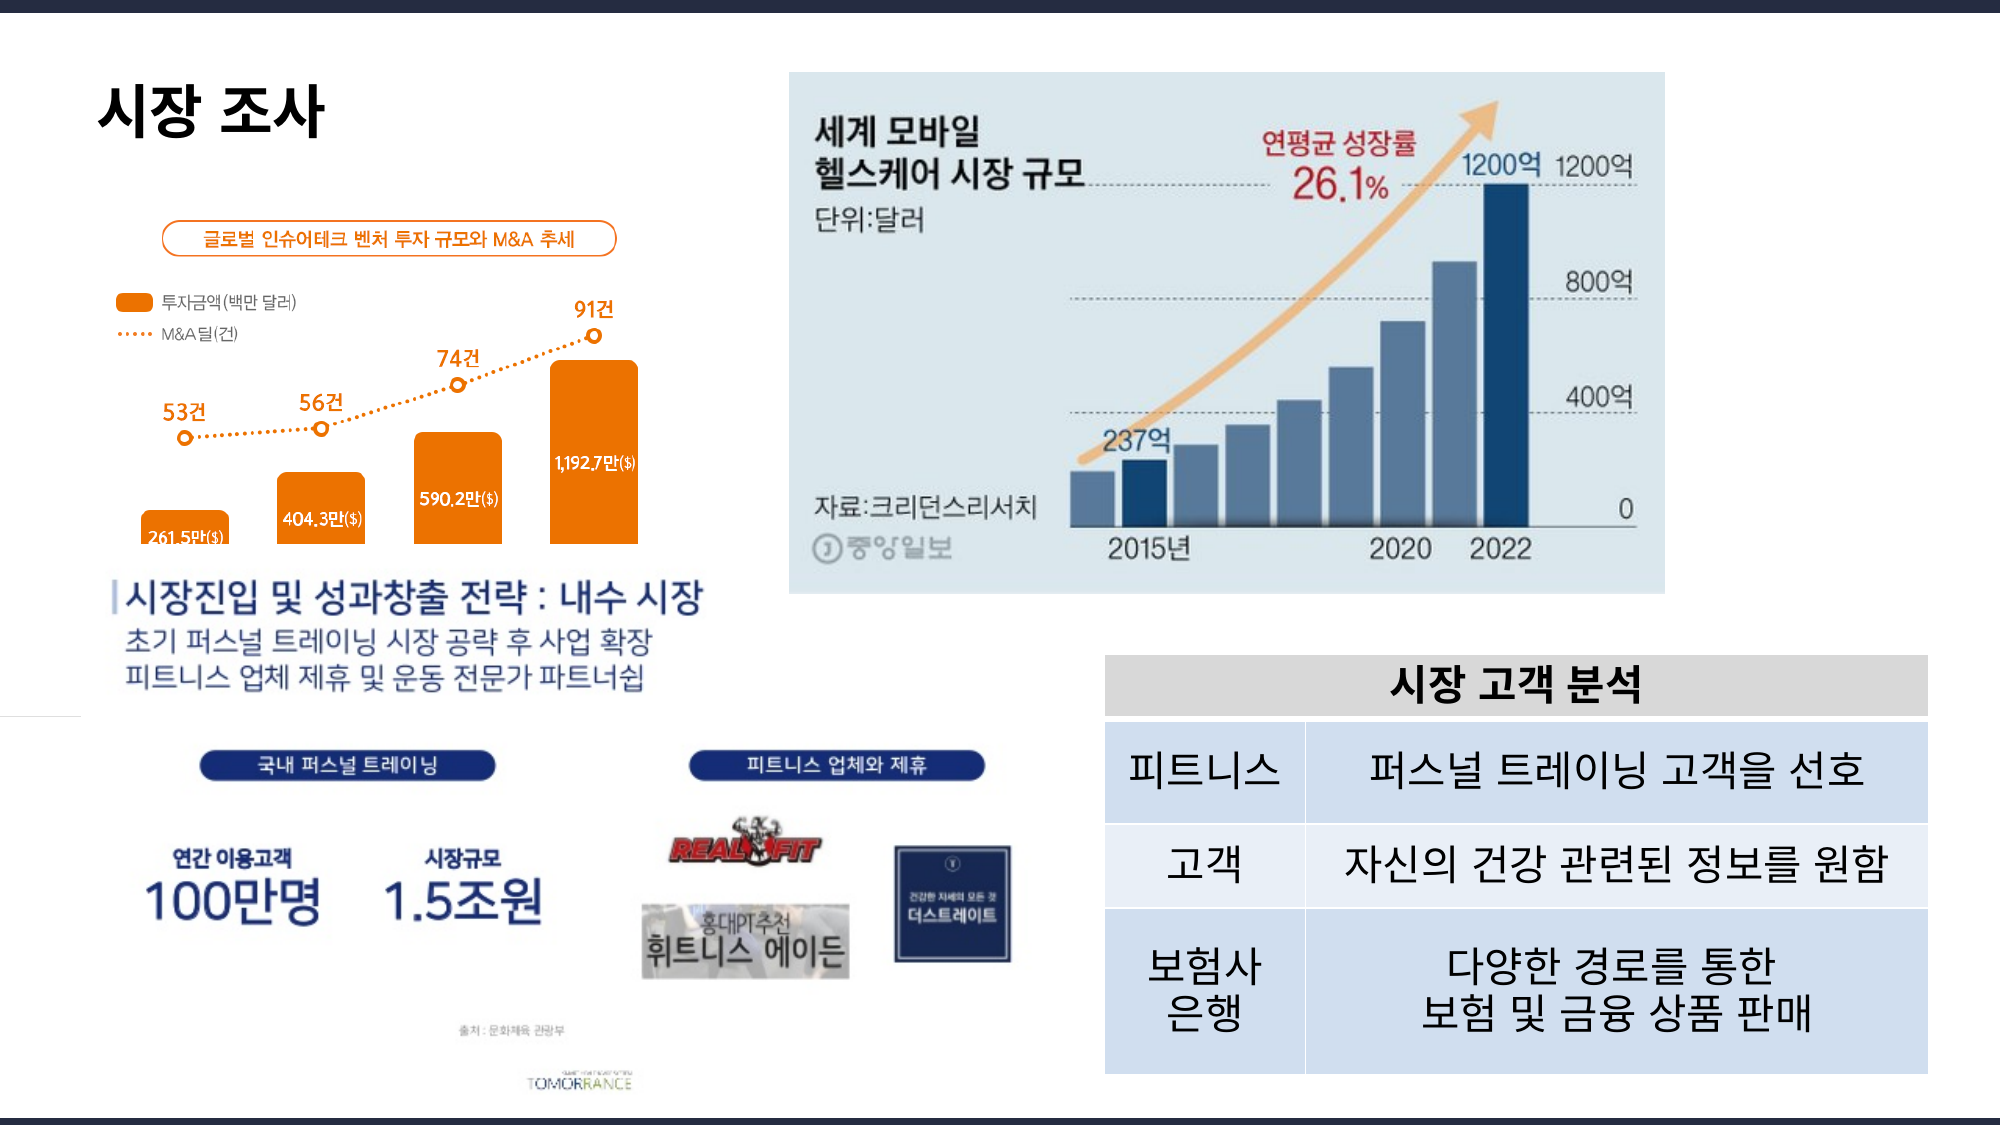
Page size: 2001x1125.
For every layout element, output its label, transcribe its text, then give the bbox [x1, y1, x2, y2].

table_cell 피트니스 [1105, 722, 1305, 823]
text_box 시장 조사 [81, 67, 378, 172]
table_header 시장 고객 분석 [1105, 655, 1928, 716]
table_cell 퍼스널 트레이닝 고객을 선호 [1306, 722, 1928, 823]
text_box [0, 0, 2000, 13]
table_cell 고객 [1105, 825, 1305, 907]
table_cell 다양한 경로를 통한 보험 및 금융 상품 판매 [1306, 909, 1928, 1074]
table_cell 자신의 건강 관련된 정보를 원함 [1306, 825, 1928, 907]
table_cell 보험사 은행 [1105, 909, 1305, 1074]
picture [0, 72, 1665, 1106]
text_box [0, 1118, 2000, 1125]
